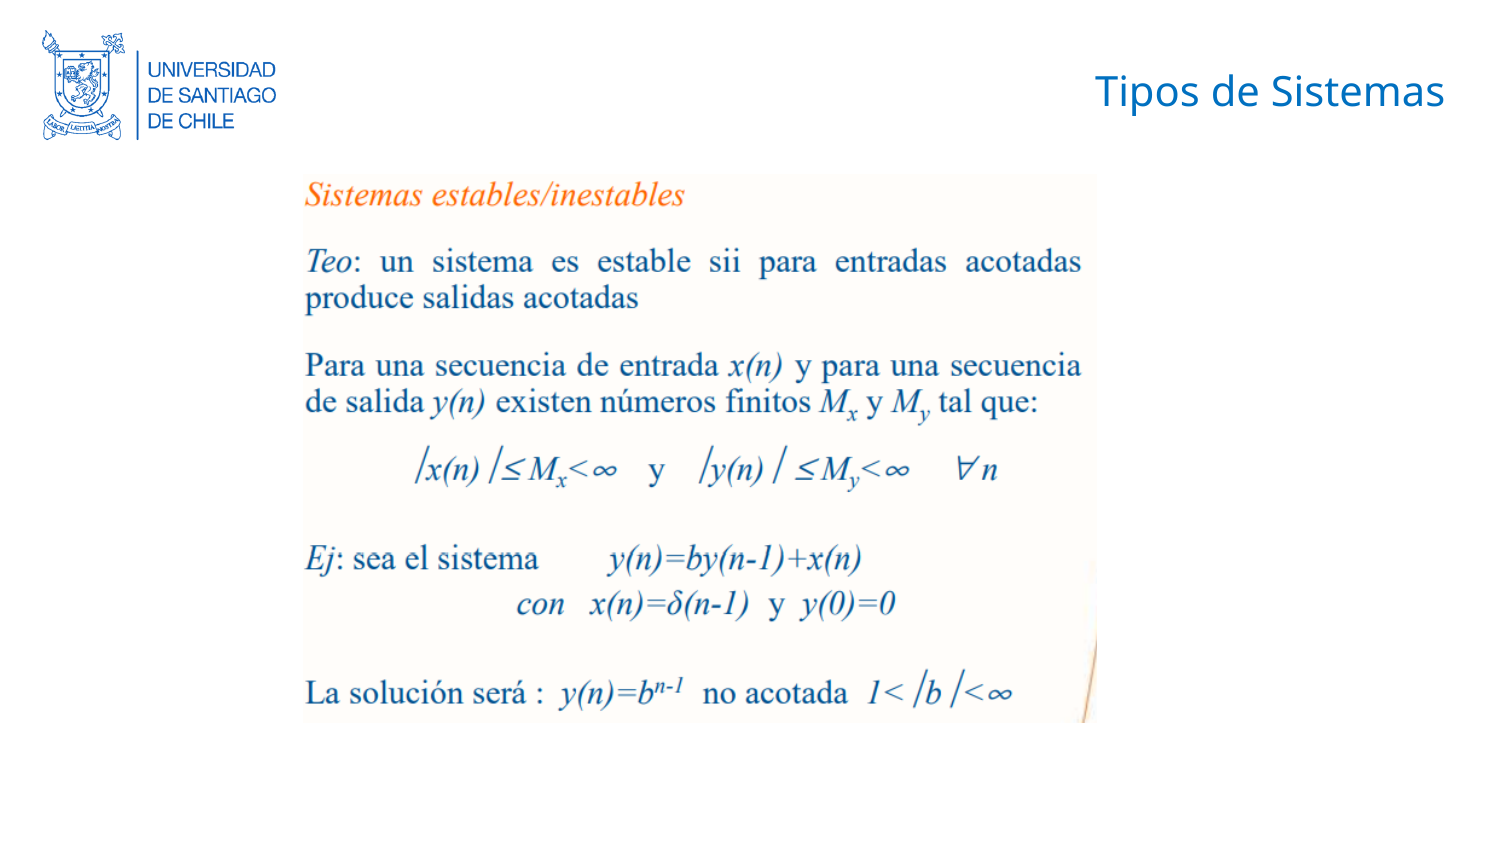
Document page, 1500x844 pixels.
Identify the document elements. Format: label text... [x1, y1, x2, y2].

title Tipos de Sistemas [312, 43, 1461, 137]
picture [303, 173, 1097, 723]
picture [29, 20, 289, 151]
